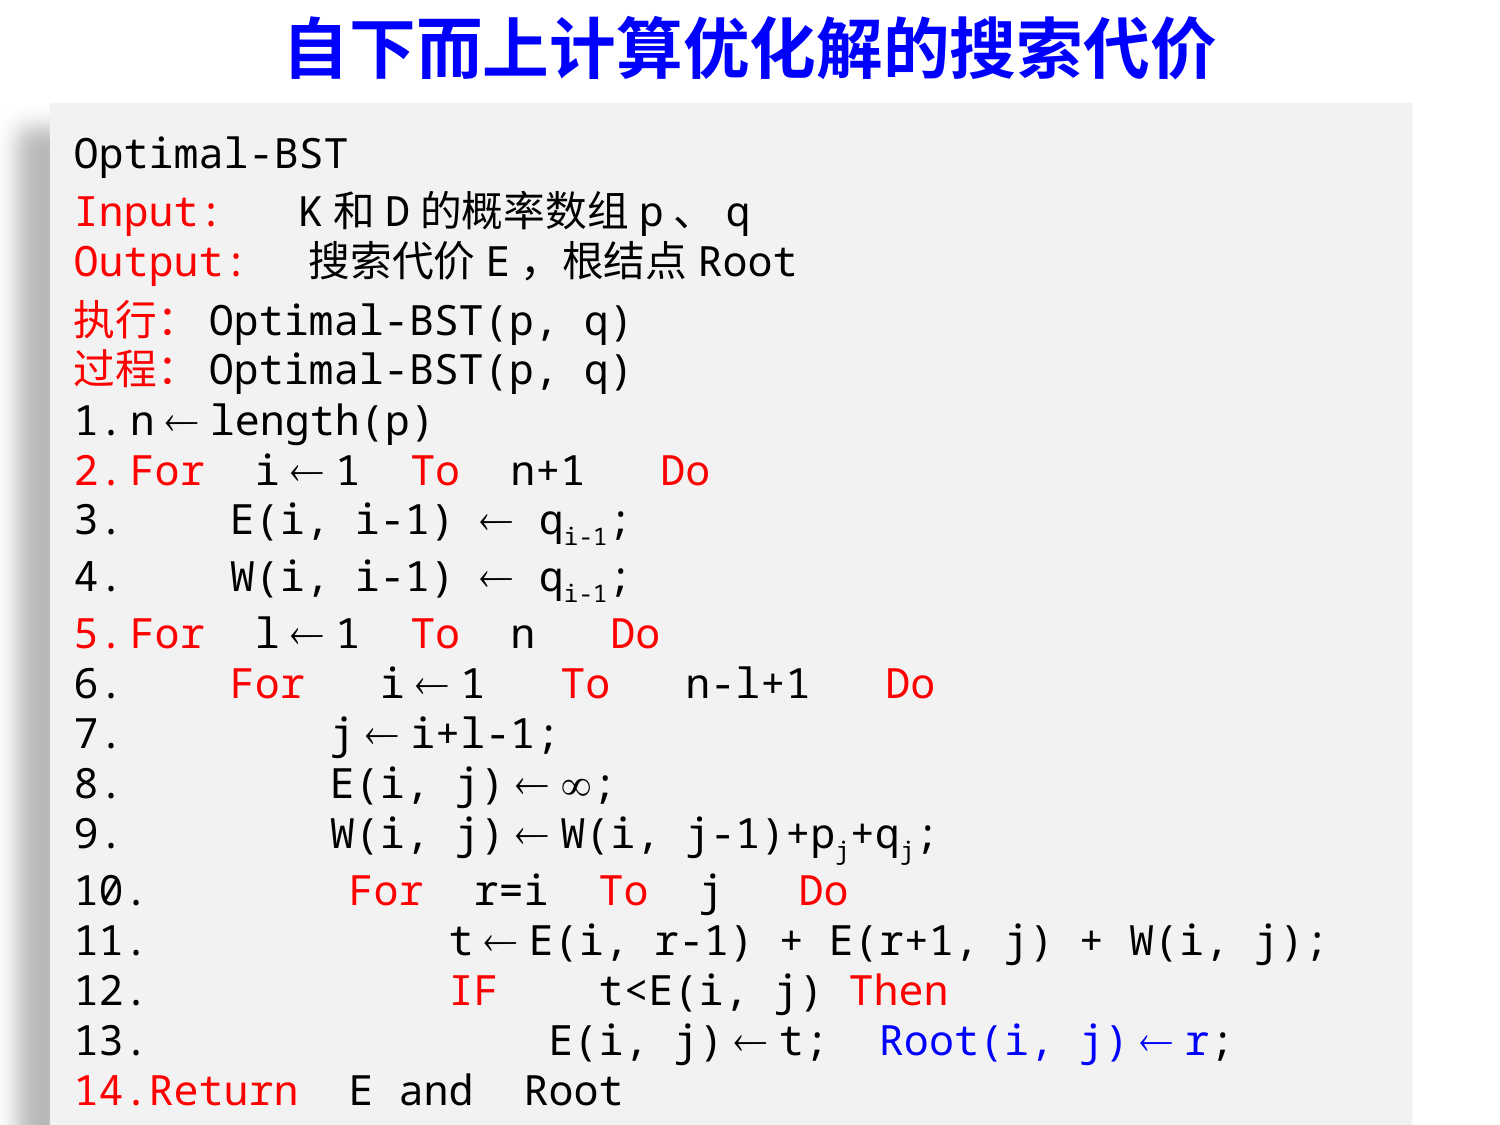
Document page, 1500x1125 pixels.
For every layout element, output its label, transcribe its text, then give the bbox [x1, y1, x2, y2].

text_box Optimal-BST Input: K和D的概率数组p、q Output: 搜索代价E，根结点Root 执行：Optimal-BST(p, q) 过程：Optimal-BST(p, q) n  length(p) For i  1 To n+1 Do E(i, i-1)  qi-1; W(i, i-1)  qi-1; For l  1 To n Do For i  1 To n-l+1 Do j  i+l-1; E(i, j)  ; W(i, j)  W(i, j-1)+pj+qj; For r=i To j Do t  E(i, r-1) + E(r+1, j) + W(i, j); IF t<E(i, j) Then E(i, j)  t; Root(i, j)  r; Return E and Root [49, 102, 1413, 1125]
text_box 自下而上计算优化解的搜索代价 [0, 0, 1500, 95]
